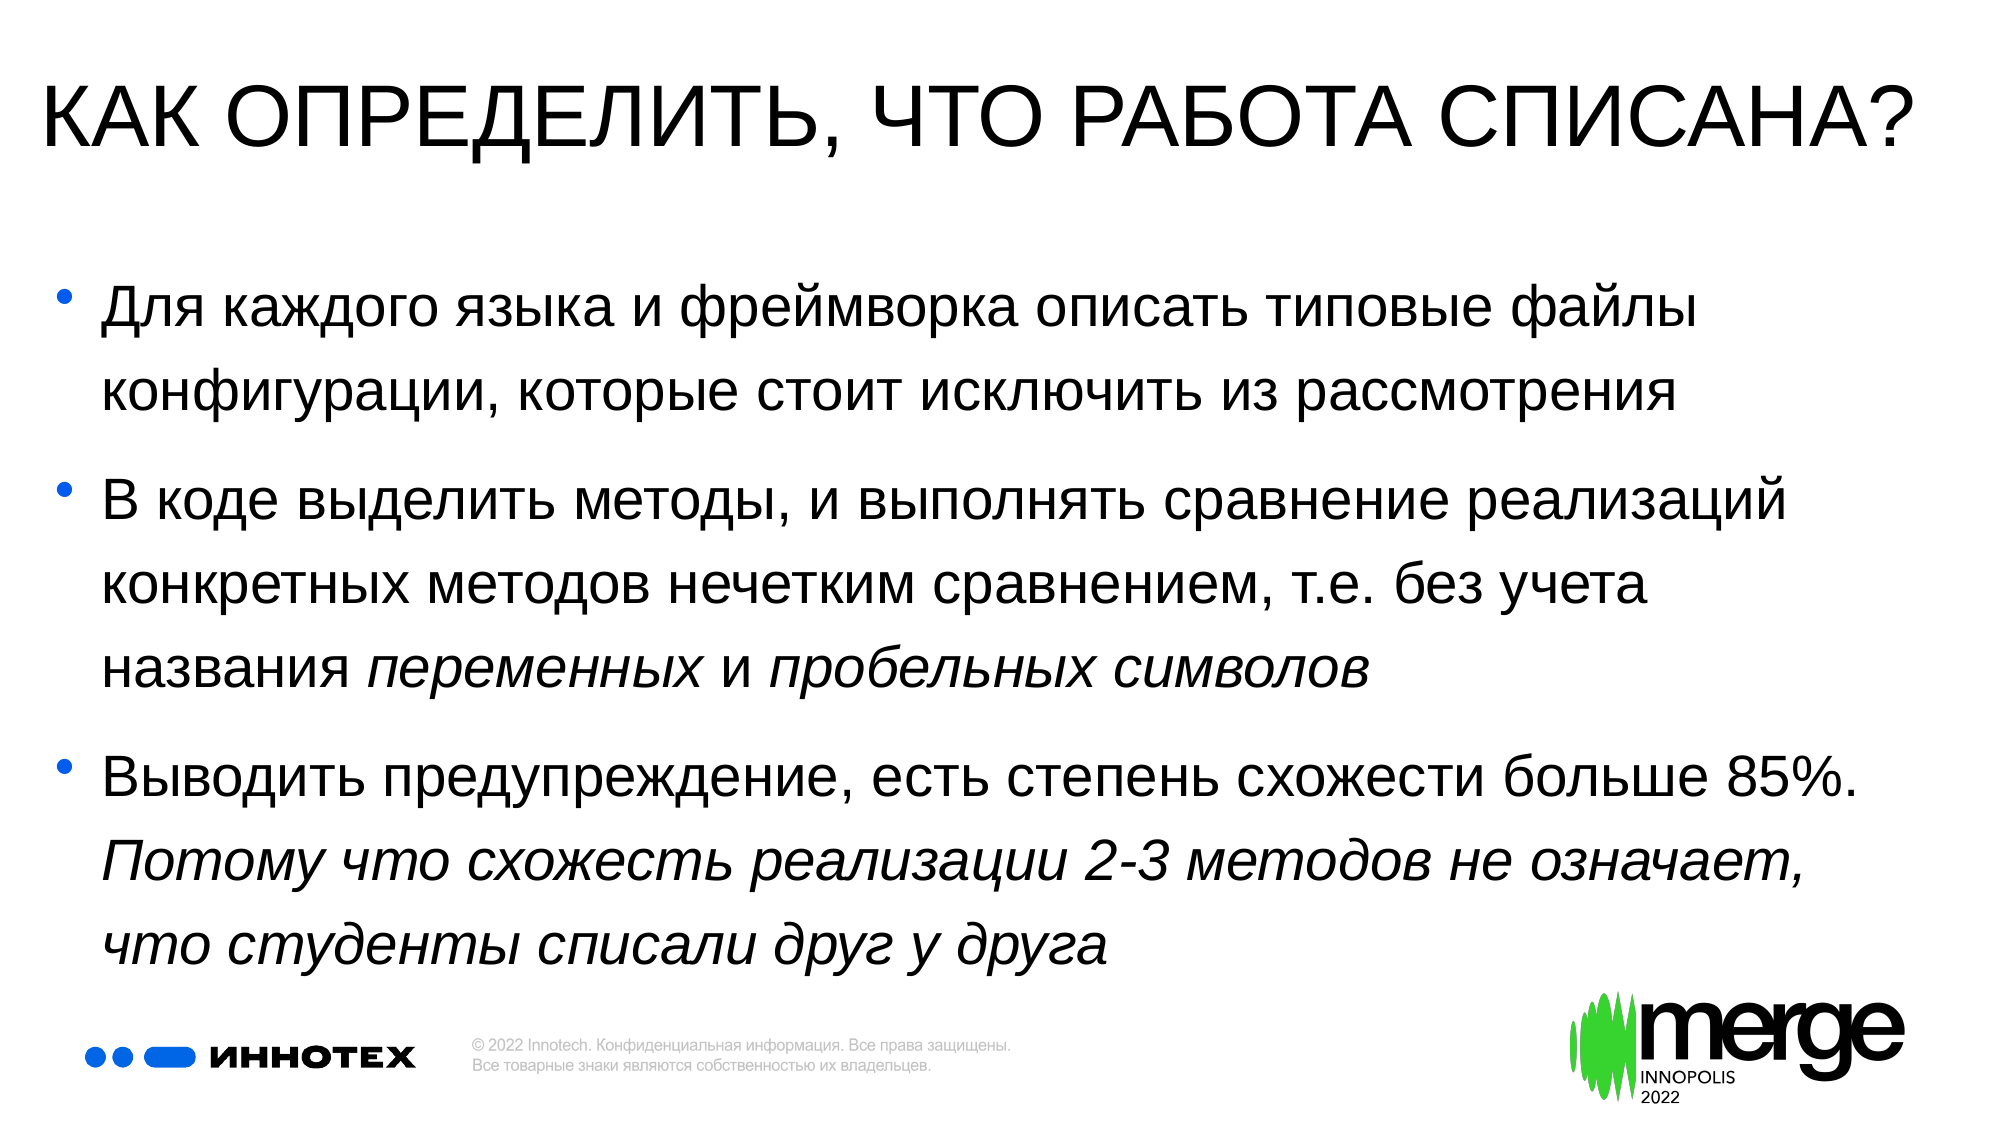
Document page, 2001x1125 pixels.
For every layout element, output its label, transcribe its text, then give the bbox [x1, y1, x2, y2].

picture [6, 976, 1010, 1121]
text_box Как ОПРЕДЕЛИТЬ, ЧТО РАБОТА СПИСАНА? [22, 29, 1978, 171]
text_box Для каждого языка и фреймворка описать типовые файлы конфигурации, которые стоит исключить из рассмотрения В коде выделить методы, и выполнять сравнение реализаций конкретных методов нечетким сравнением, т.е. без учета названия переменных и пробельных символов Выводить предупреждение, есть степень схожести больше 85%. Потому что схожесть реализации 2-3 методов не означает, что студенты списали друг у друга [47, 246, 1953, 984]
picture [1570, 990, 1906, 1106]
